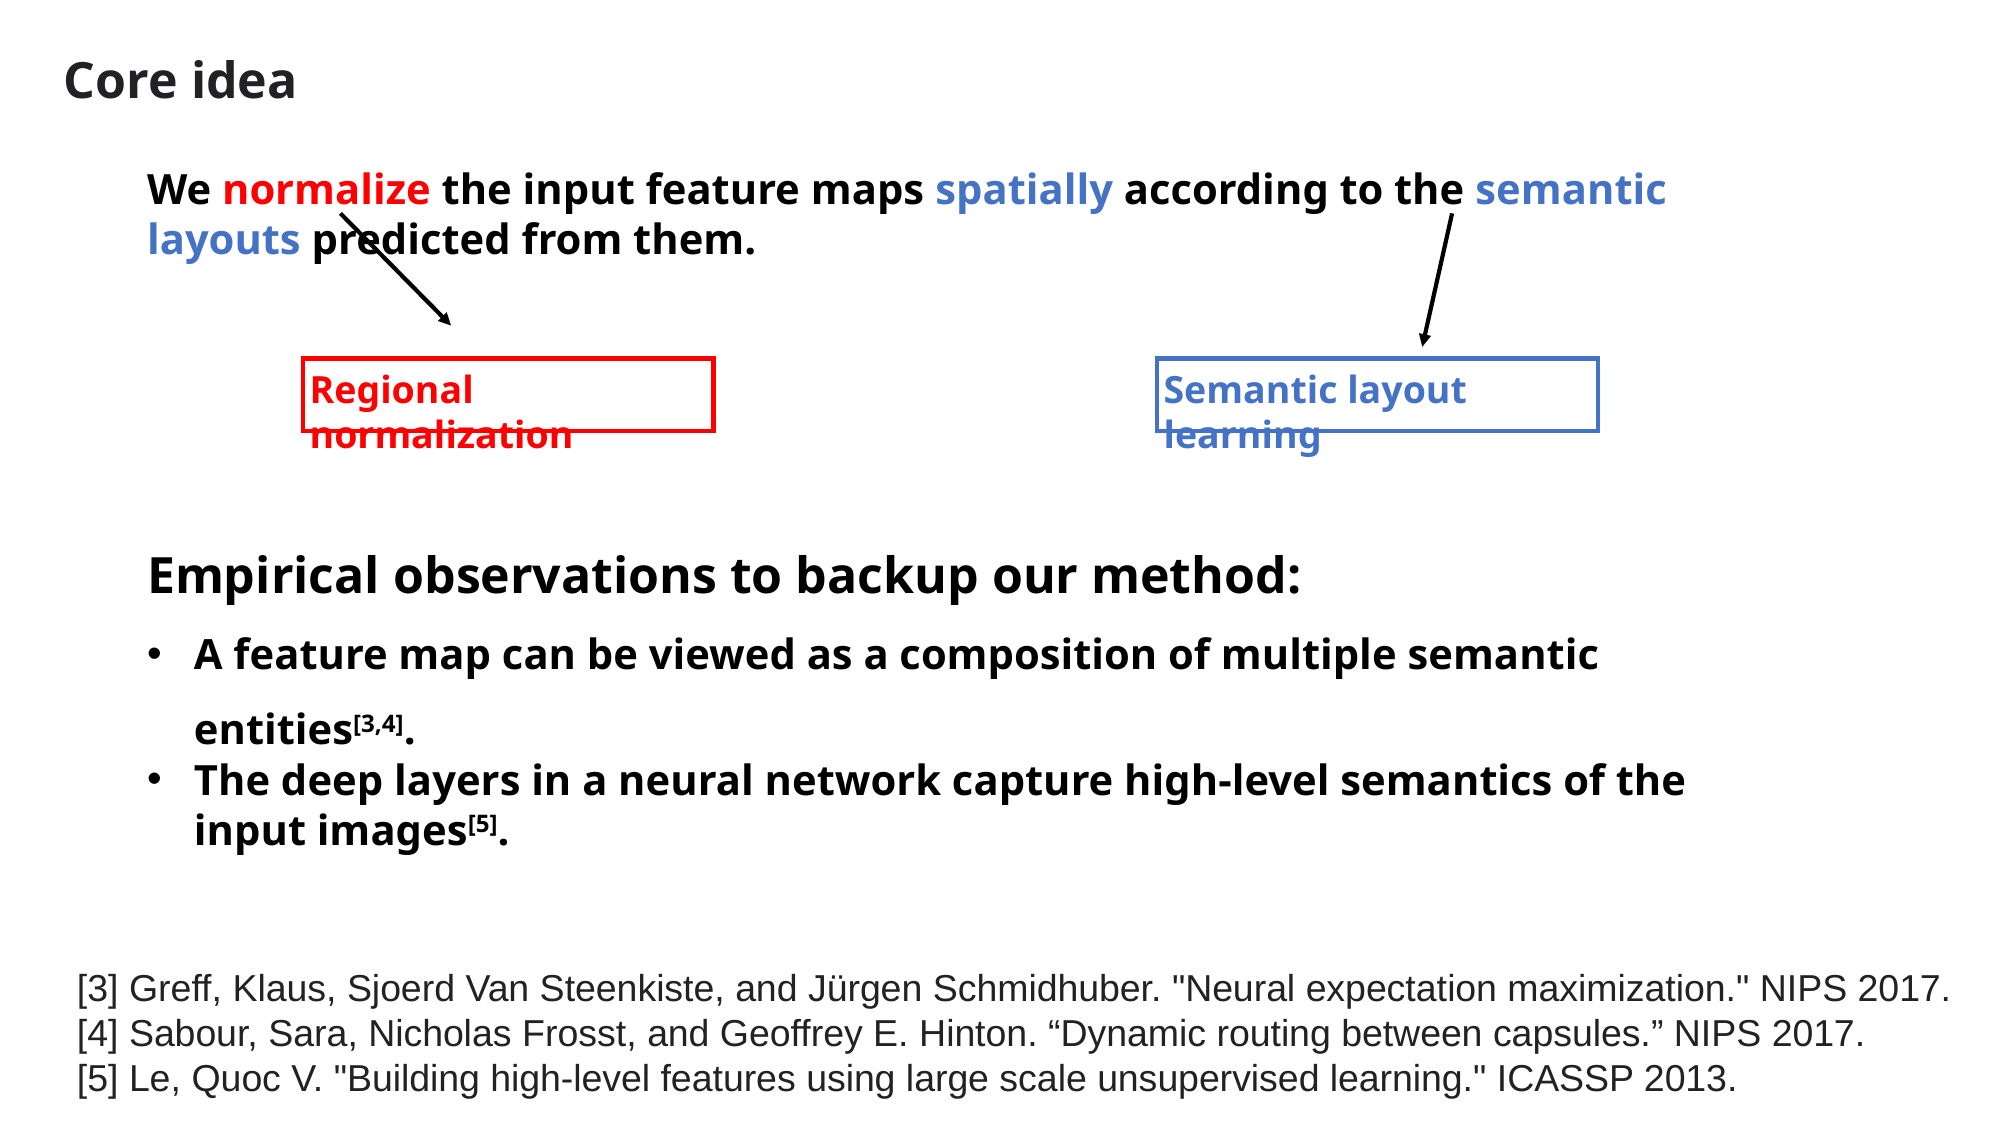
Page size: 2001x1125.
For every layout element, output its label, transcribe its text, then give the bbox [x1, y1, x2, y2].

text_box Empirical observations to backup our method: A feature map can be viewed as a composition of multiple semantic entities[3,4]. The deep layers in a neural network capture high-level semantics of the input images[5]. [132, 505, 1795, 861]
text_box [1148, 358, 1619, 432]
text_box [1422, 213, 1453, 347]
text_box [340, 213, 452, 326]
text_box We normalize the input feature maps spatially according to the semantic layouts predicted from them. [132, 155, 1795, 271]
text_box Core idea [49, 41, 313, 117]
text_box [3] Greff, Klaus, Sjoerd Van Steenkiste, and Jürgen Schmidhuber. "Neural expectation maximization." NIPS 2017. [4] Sabour, Sara, Nicholas Frosst, and Geoffrey E. Hinton. “Dynamic routing between capsules.” NIPS 2017. [5] Le, Quoc V. "Building high-level features using large scale unsupervised learning." ICASSP 2013. [62, 956, 1993, 1106]
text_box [294, 358, 724, 432]
